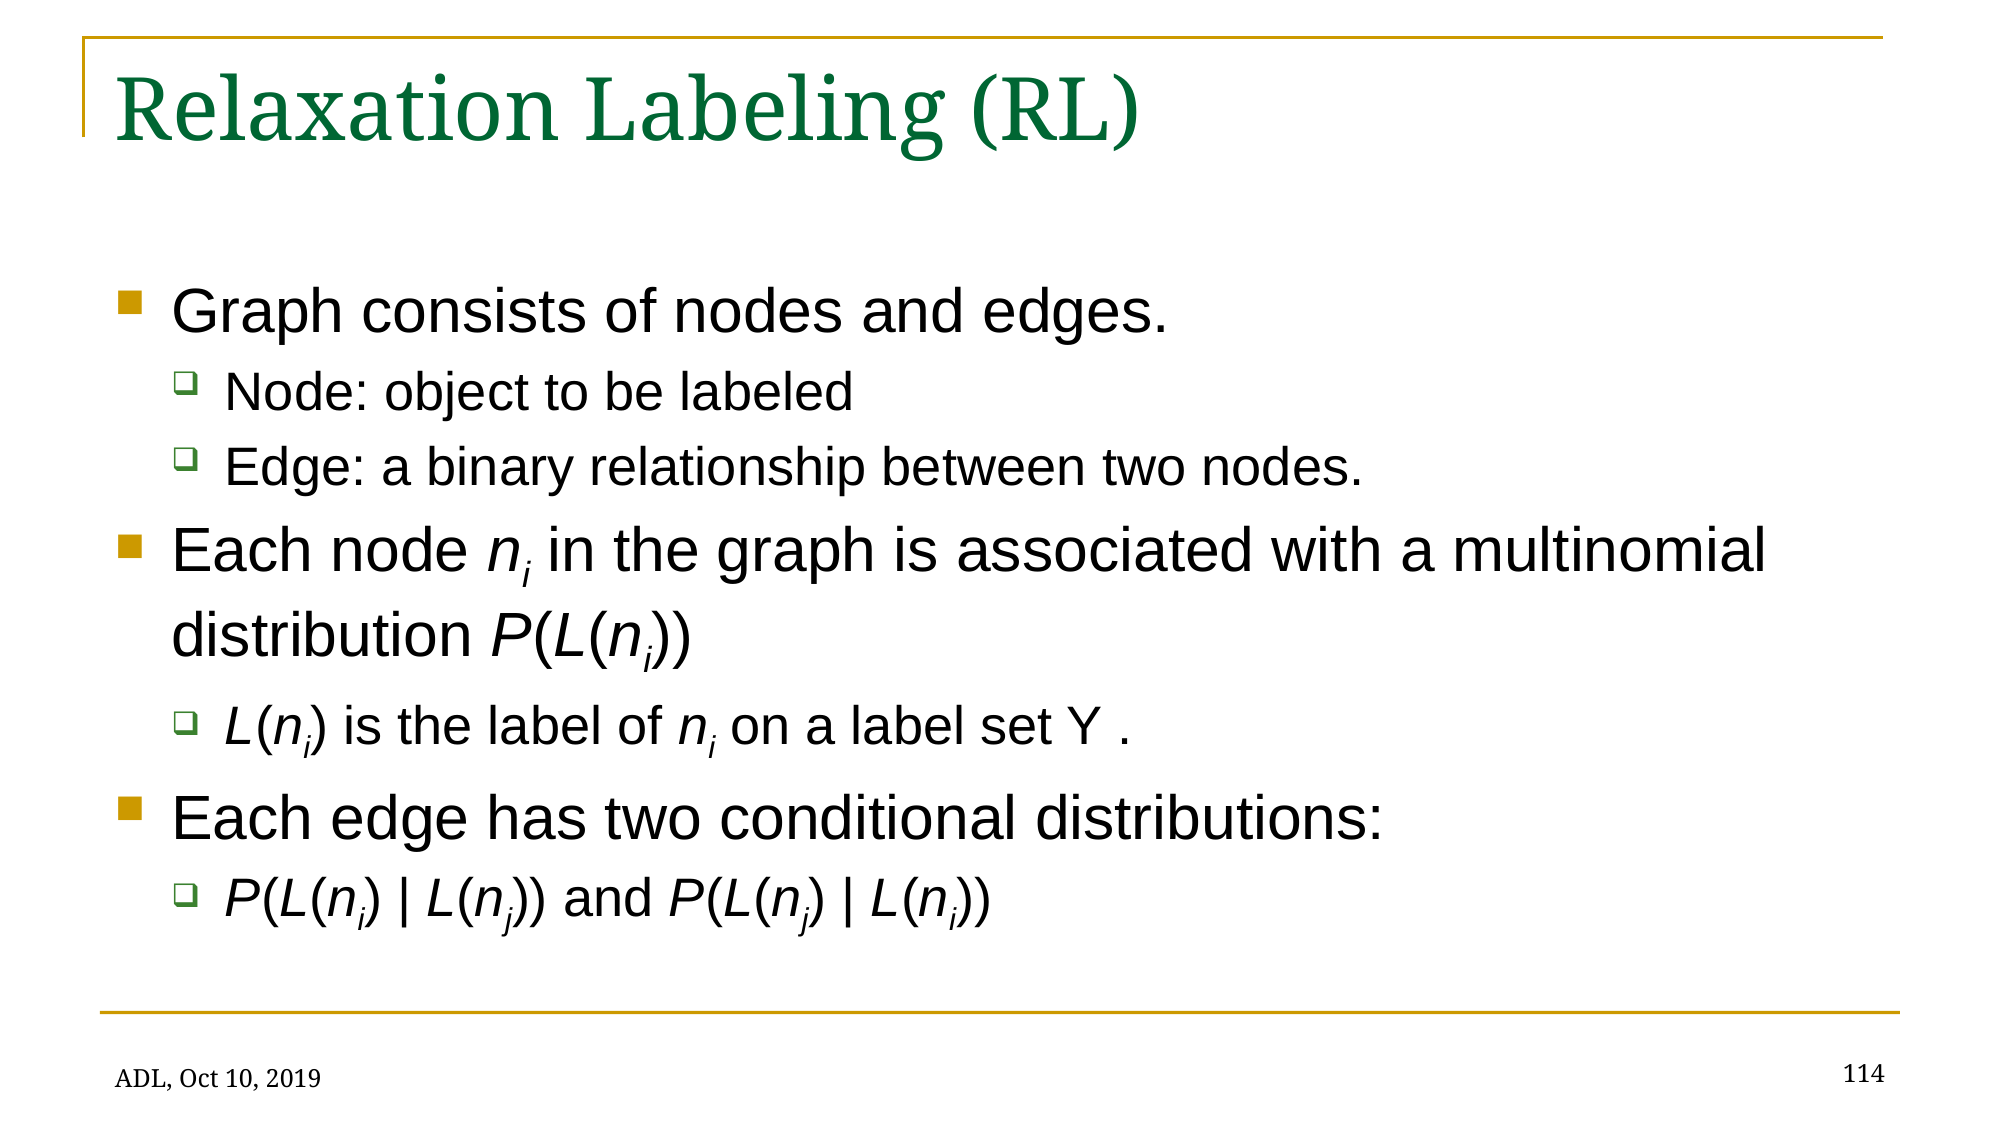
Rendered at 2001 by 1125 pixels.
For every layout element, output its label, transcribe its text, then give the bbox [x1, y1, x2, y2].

footer ADL, Oct 10, 2019 [99, 1024, 1317, 1101]
list Graph consists of nodes and edges. Node: object to be labeled Edge: a binary relationship between two nodes. Each node ni in the graph is associated with a multinomial distribution P(L(ni)) L(ni) is the label of ni on a label set Y . Each edge has two conditional distributions: P(L(ni) | L(nj)) and P(L(nj) | L(ni)) [99, 262, 1900, 1006]
title Relaxation Labeling (RL) [99, 45, 1900, 233]
slide_number 114 [1433, 1023, 1901, 1100]
